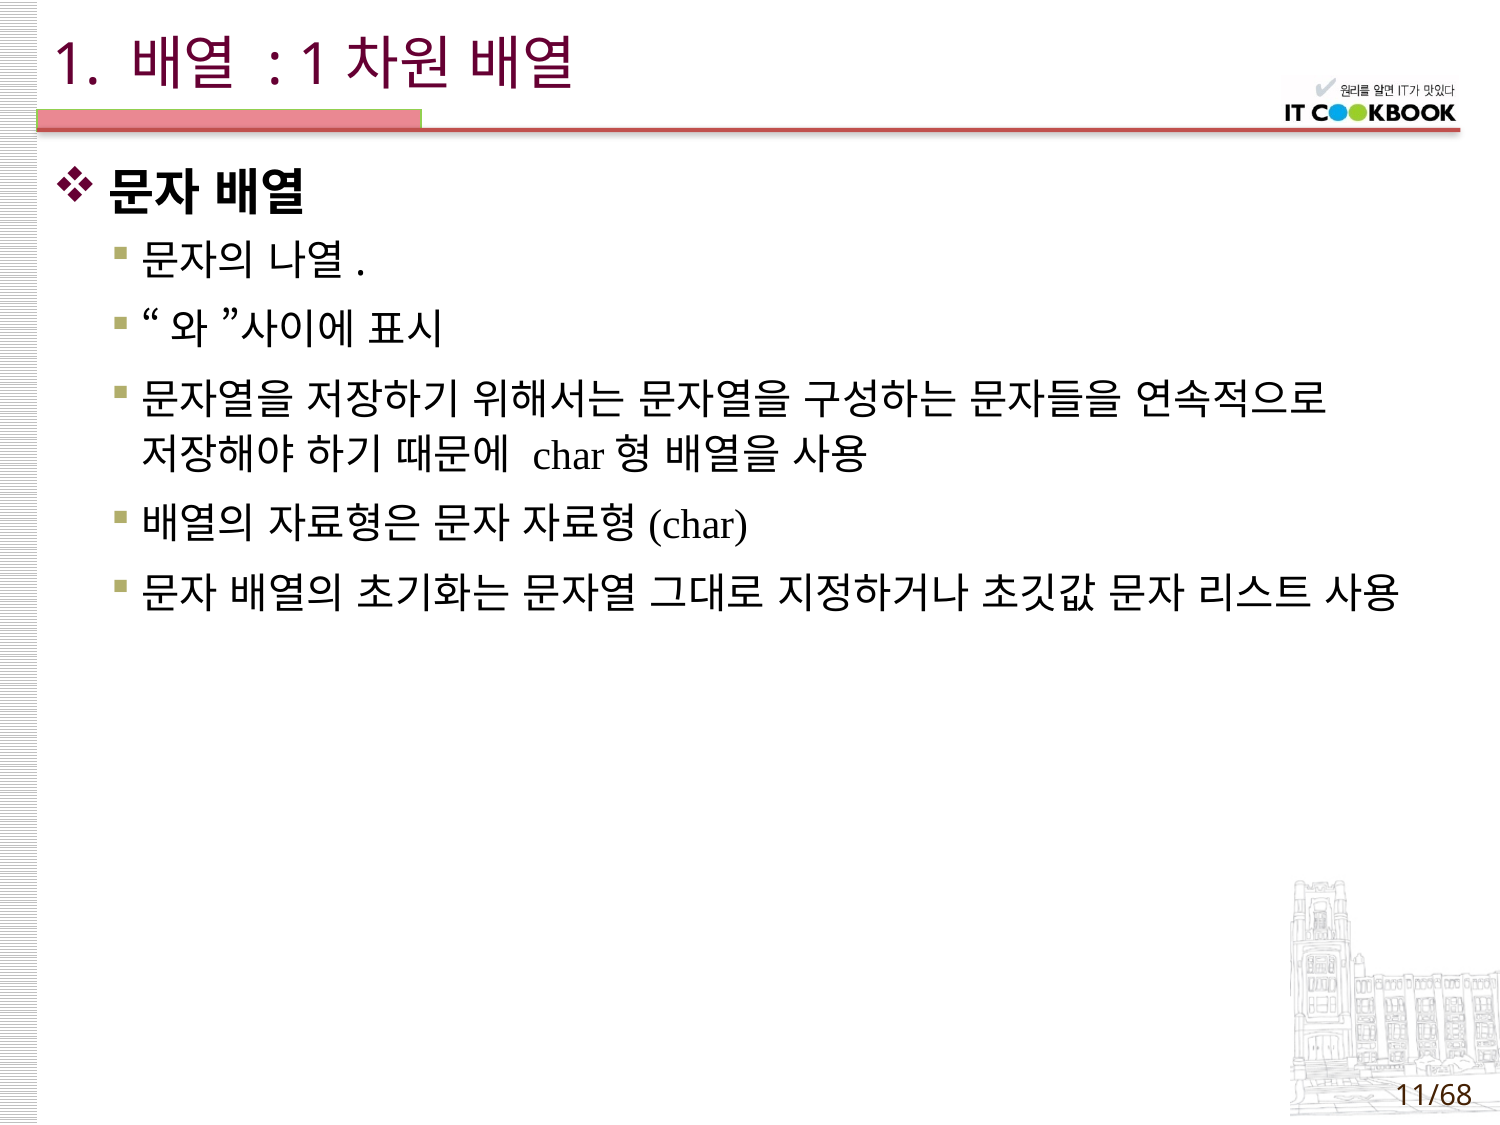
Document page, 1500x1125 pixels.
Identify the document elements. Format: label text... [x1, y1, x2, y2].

picture [1281, 75, 1459, 123]
title 1. 배열 : 1차원 배열 [37, 13, 1278, 109]
picture [1459, 1095, 1468, 1103]
picture [1461, 1086, 1467, 1093]
picture [1443, 1094, 1452, 1103]
list 문자 배열 문자의 나열. “와 ”사이에 표시 문자열을 저장하기 위해서는 문자열을 구성하는 문자들을 연속적으로 저장해야 하기 때문에 char형 배열을 사용 배열의 자료형은 문자 자료형(char) 문자 배열의 초기화는 문자열 그대로 지정하거나 초깃값 문자 리스트 사용 [37, 152, 1463, 1091]
picture [1290, 874, 1500, 1125]
